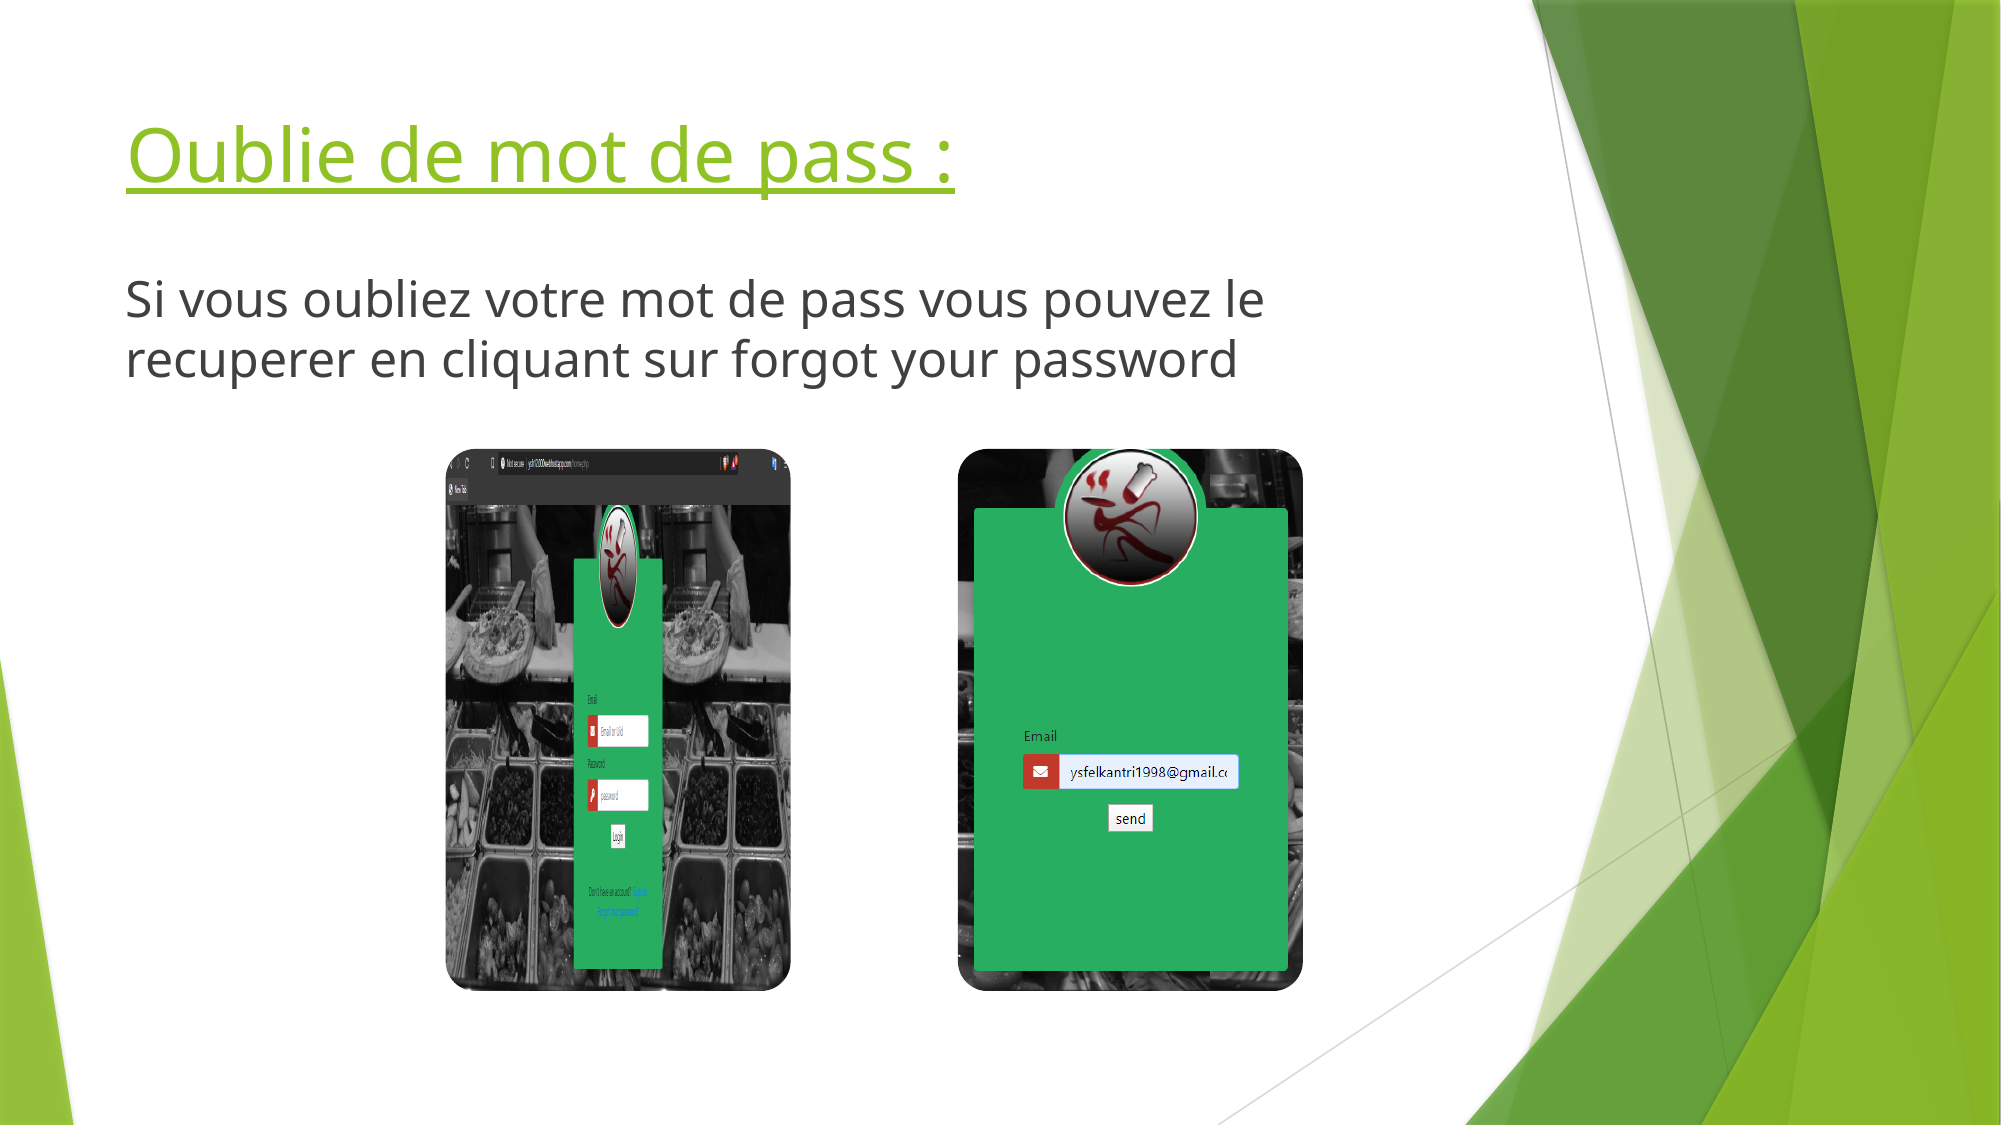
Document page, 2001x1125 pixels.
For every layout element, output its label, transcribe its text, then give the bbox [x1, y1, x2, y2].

list Si vous oubliez votre mot de pass vous pouvez le recuperer en cliquant sur forgot your password [110, 215, 1489, 396]
picture [957, 448, 1304, 992]
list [445, 448, 792, 992]
title Oublie de mot de pass : [111, 99, 1522, 317]
